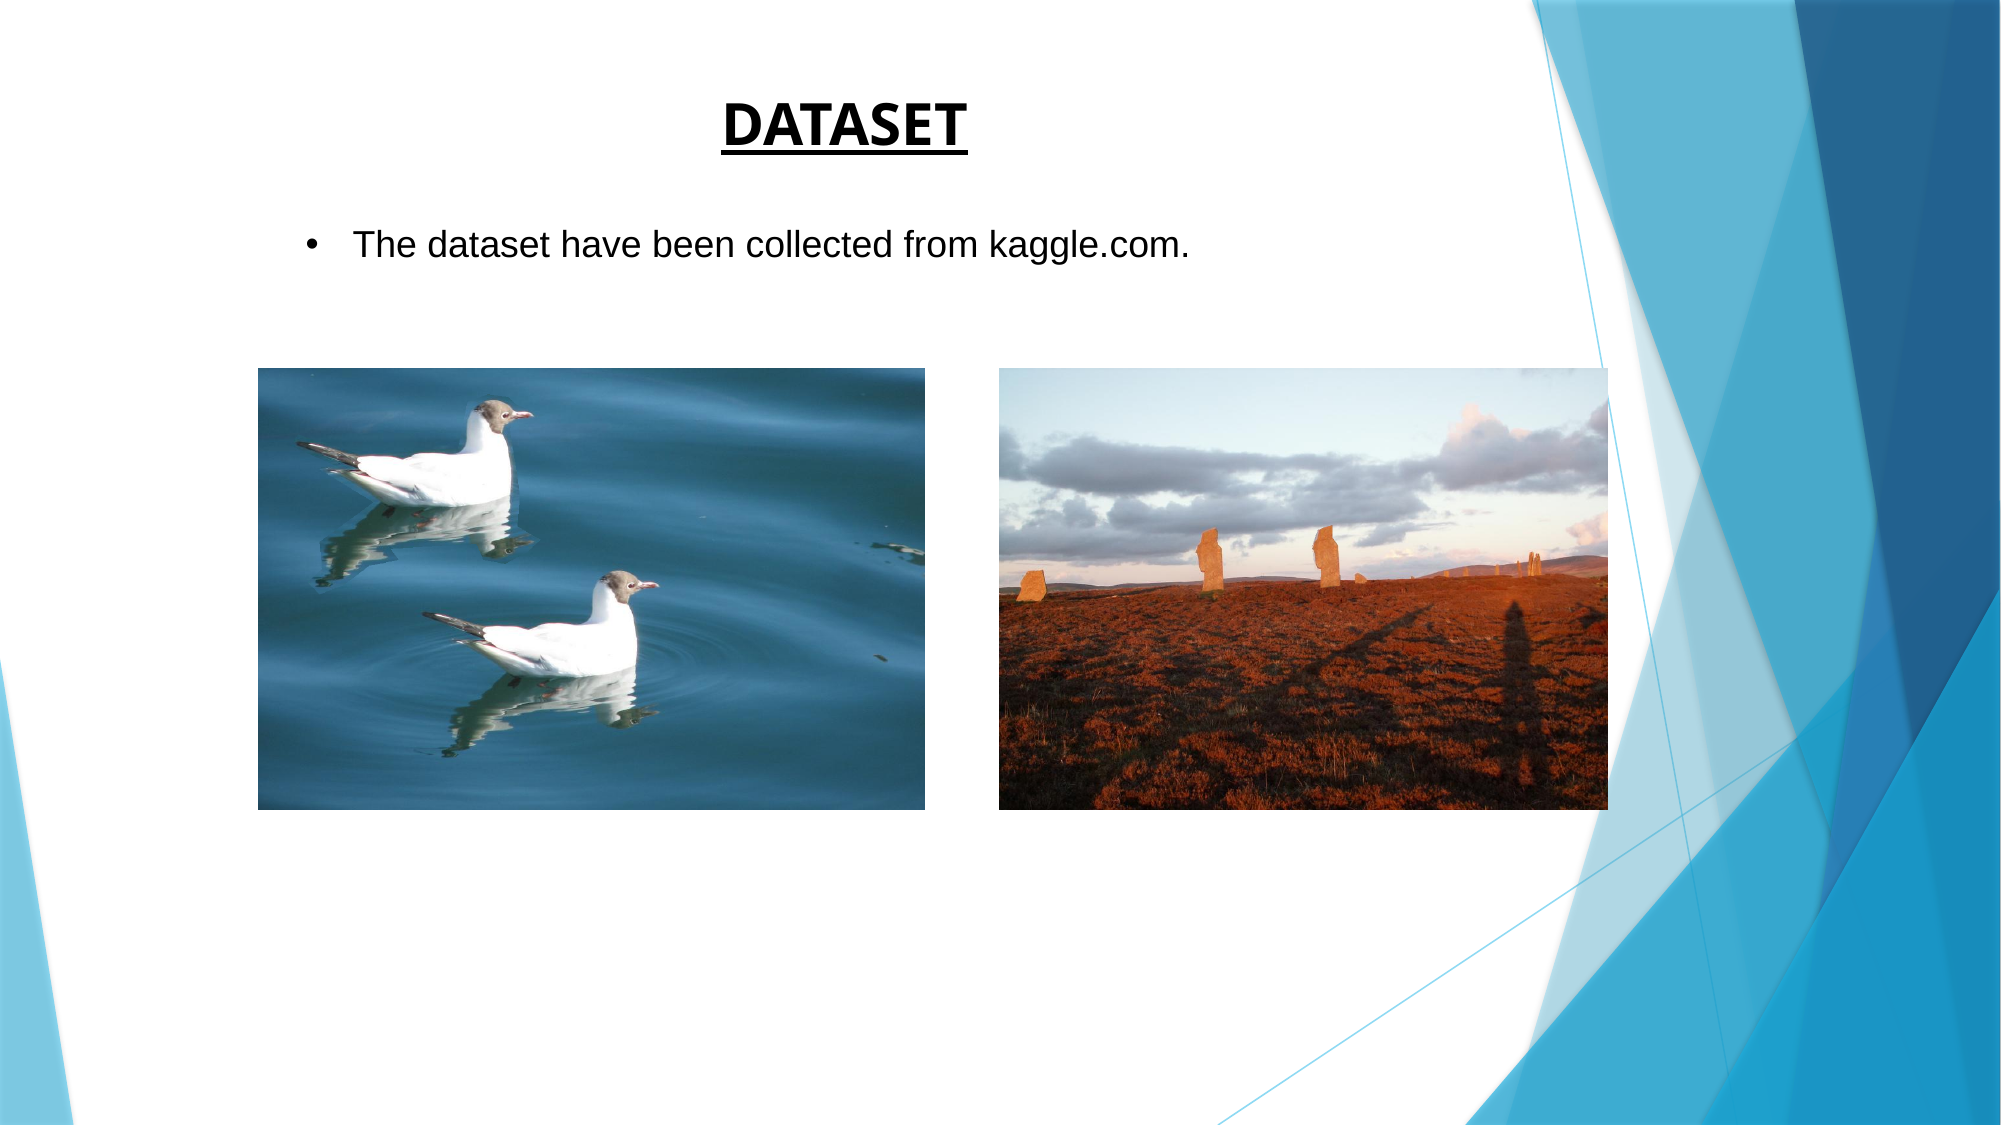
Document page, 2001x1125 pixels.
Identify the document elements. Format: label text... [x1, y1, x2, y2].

picture [999, 367, 1608, 810]
picture [257, 367, 925, 810]
text_box DATASET [706, 80, 1667, 165]
text_box The dataset have been collected from kaggle.com. [290, 213, 1812, 273]
